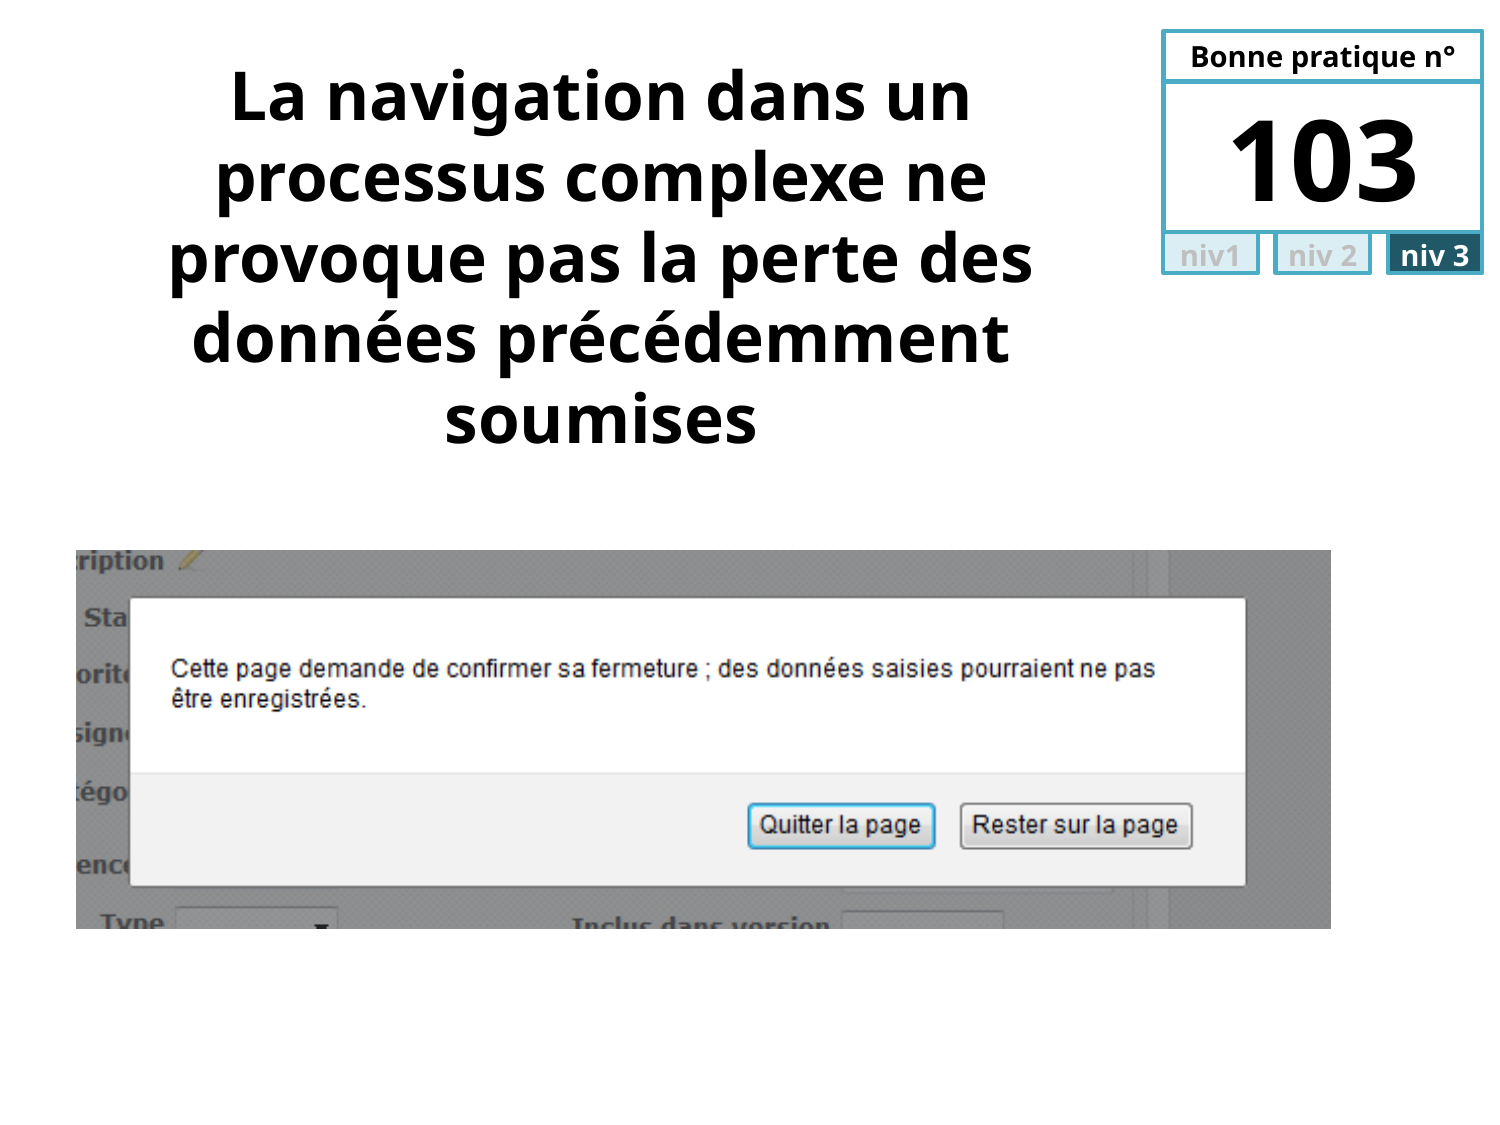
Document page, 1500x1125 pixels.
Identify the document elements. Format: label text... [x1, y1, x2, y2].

picture [76, 550, 1331, 929]
title La navigation dans un processus complexe ne provoque pas la perte des données précédemment soumises [75, 45, 1128, 233]
list 103 [1161, 79, 1484, 234]
